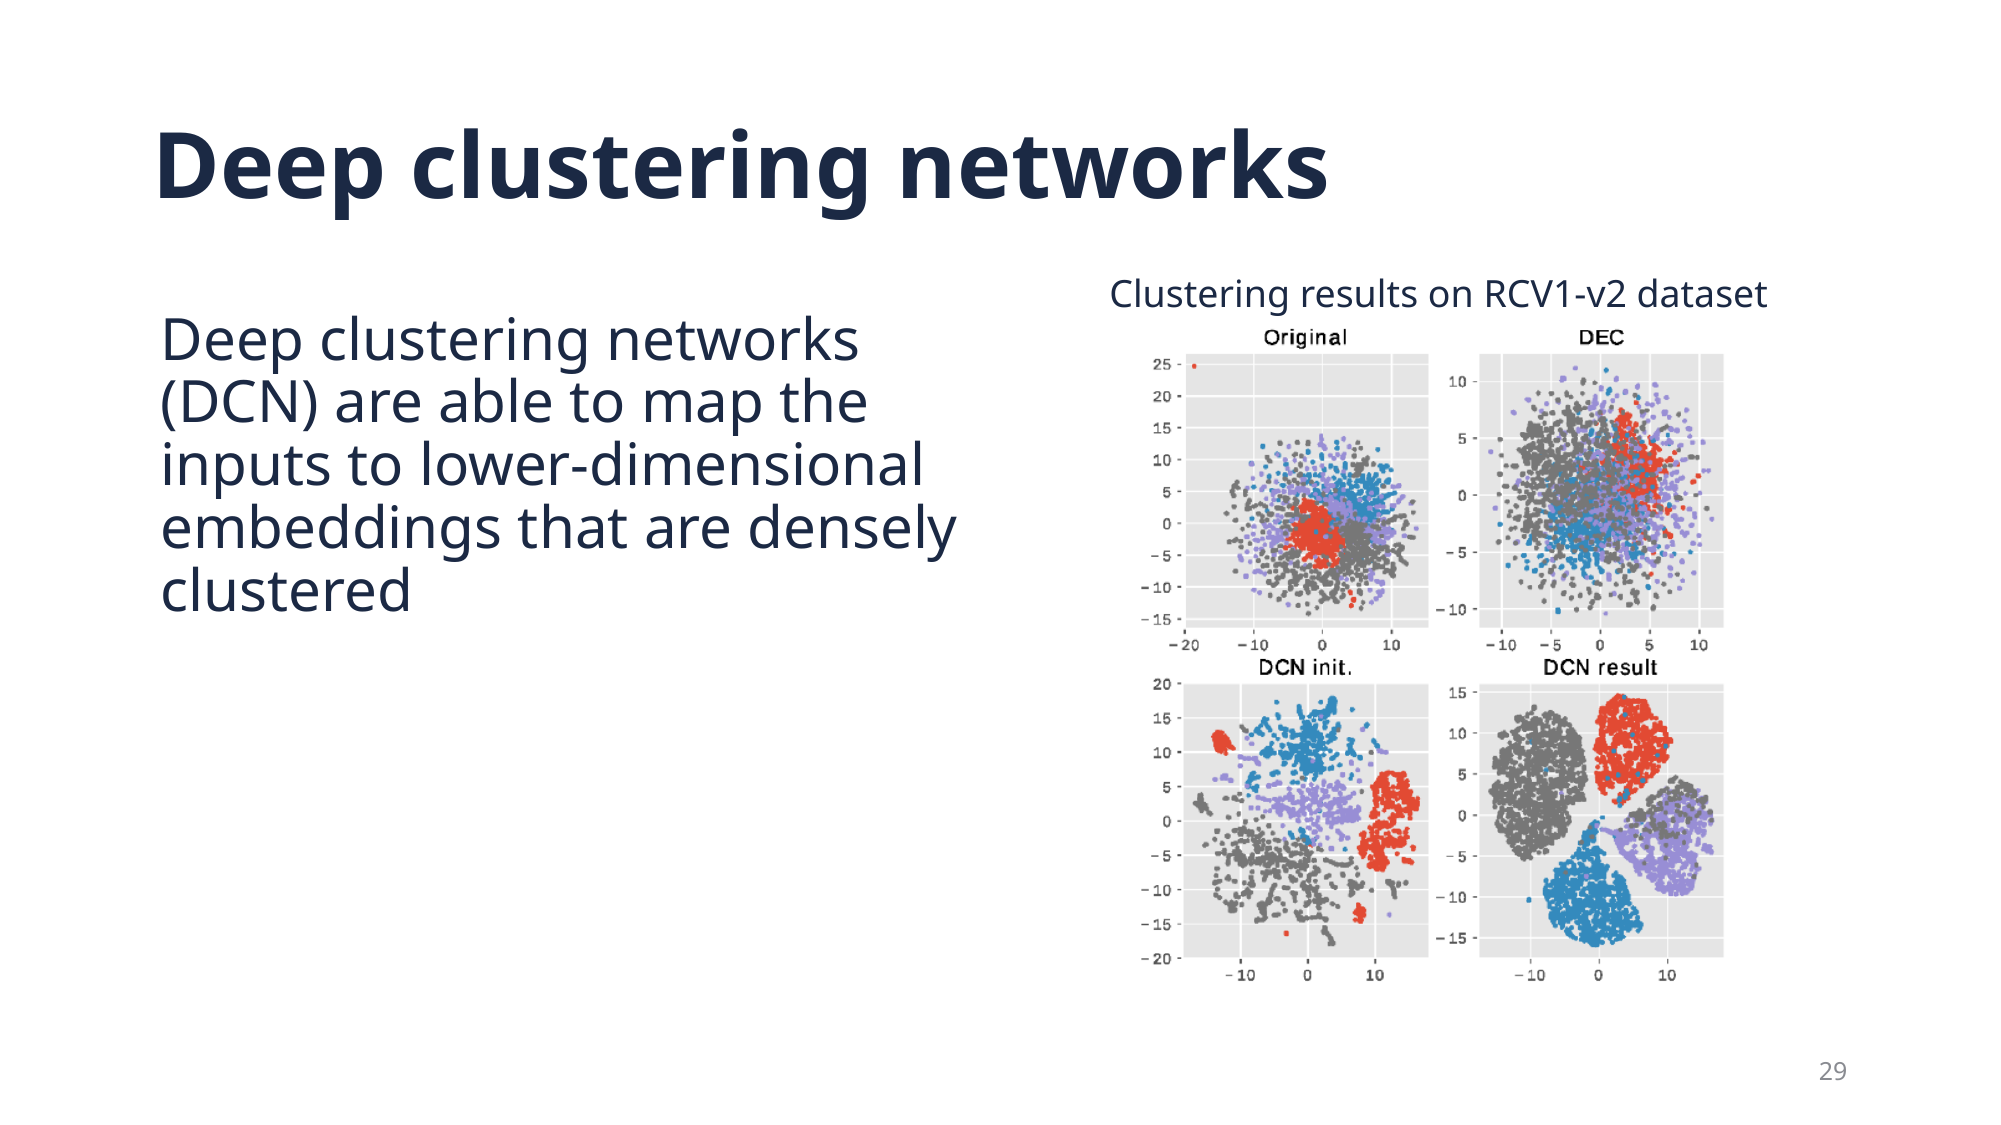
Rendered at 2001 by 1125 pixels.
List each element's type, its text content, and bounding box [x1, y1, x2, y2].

text_box Clustering results on RCV1-v2 dataset [1094, 262, 1784, 323]
slide_number 29 [1412, 1042, 1863, 1103]
picture [1113, 301, 1765, 1004]
title Deep clustering networks [137, 59, 1863, 278]
list Deep clustering networks (DCN) are able to map the inputs to lower-dimensional embeddings that are densely clustered [137, 302, 1000, 1004]
